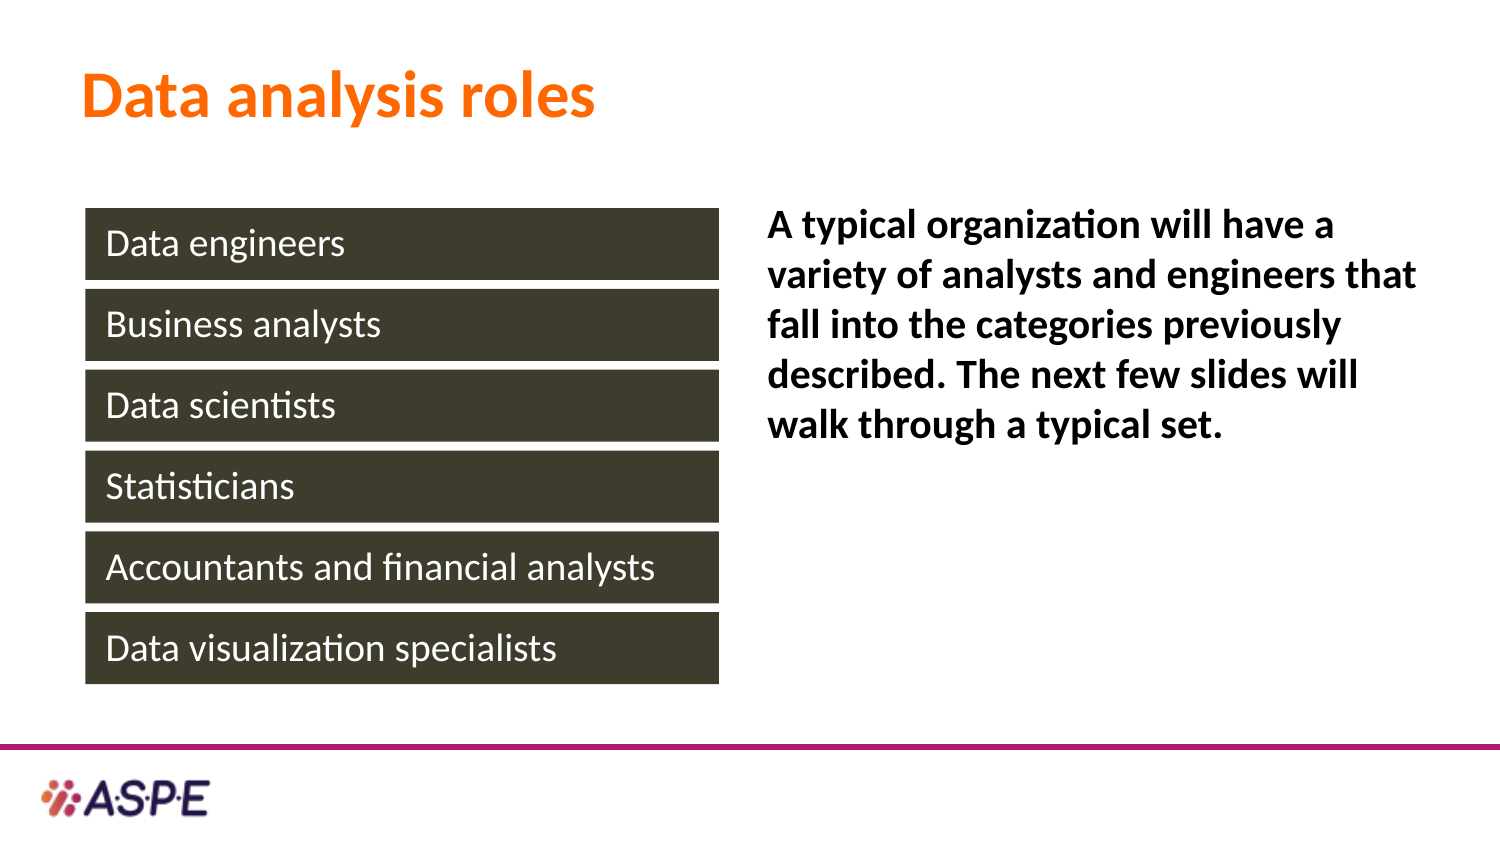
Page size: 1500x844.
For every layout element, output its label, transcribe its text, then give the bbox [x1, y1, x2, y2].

picture [37, 776, 213, 822]
list A typical organization will have a variety of analysts and engineers that fall into the categories previously described. The next few slides will walk through a typical set. [765, 196, 1433, 744]
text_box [85, 208, 719, 685]
title Data analysis roles [81, 60, 1433, 157]
